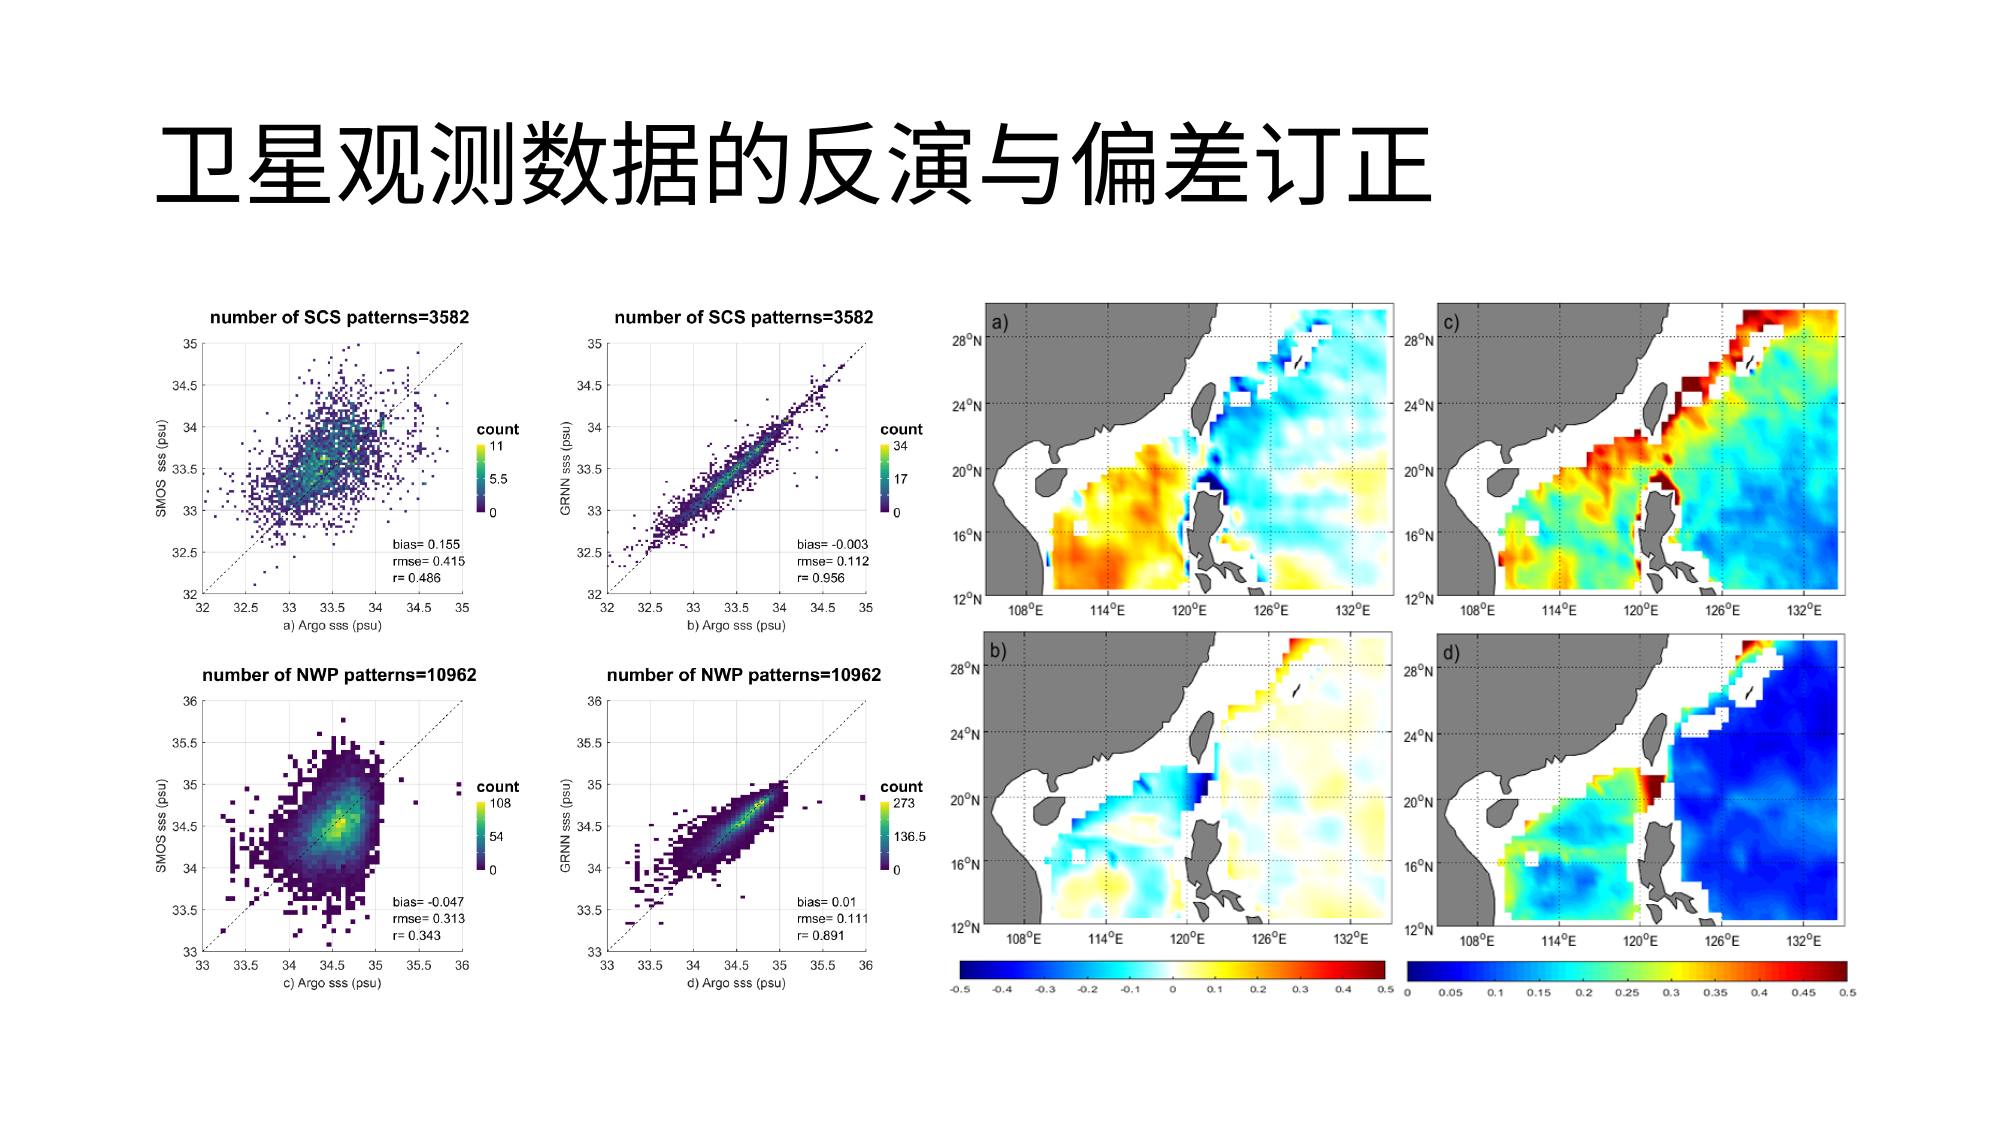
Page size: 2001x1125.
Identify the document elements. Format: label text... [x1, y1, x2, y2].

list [137, 290, 945, 1005]
picture [945, 290, 1879, 1005]
title 卫星观测数据的反演与偏差订正 [137, 59, 1863, 278]
